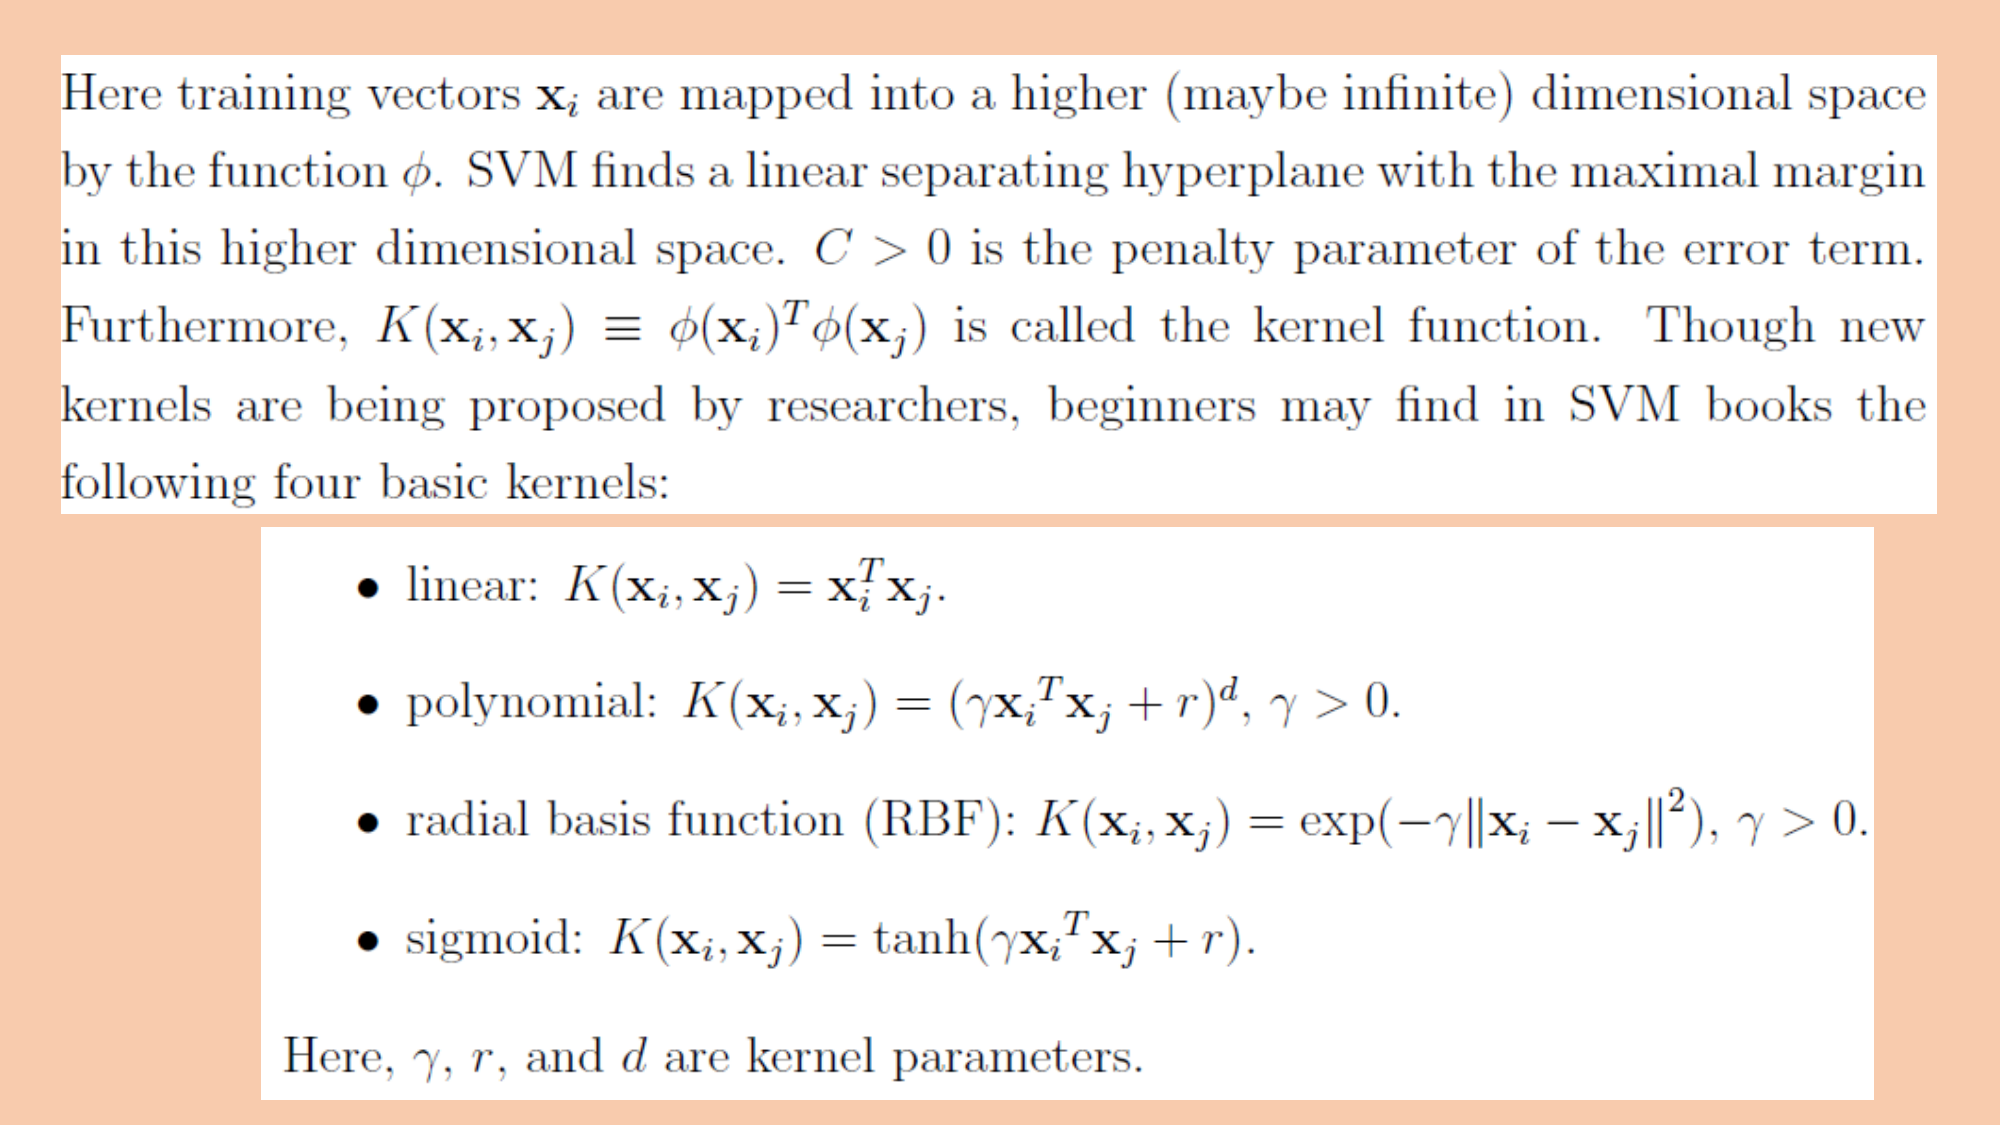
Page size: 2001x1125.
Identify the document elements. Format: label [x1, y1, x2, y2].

picture [61, 55, 1937, 514]
picture [261, 527, 1874, 1100]
